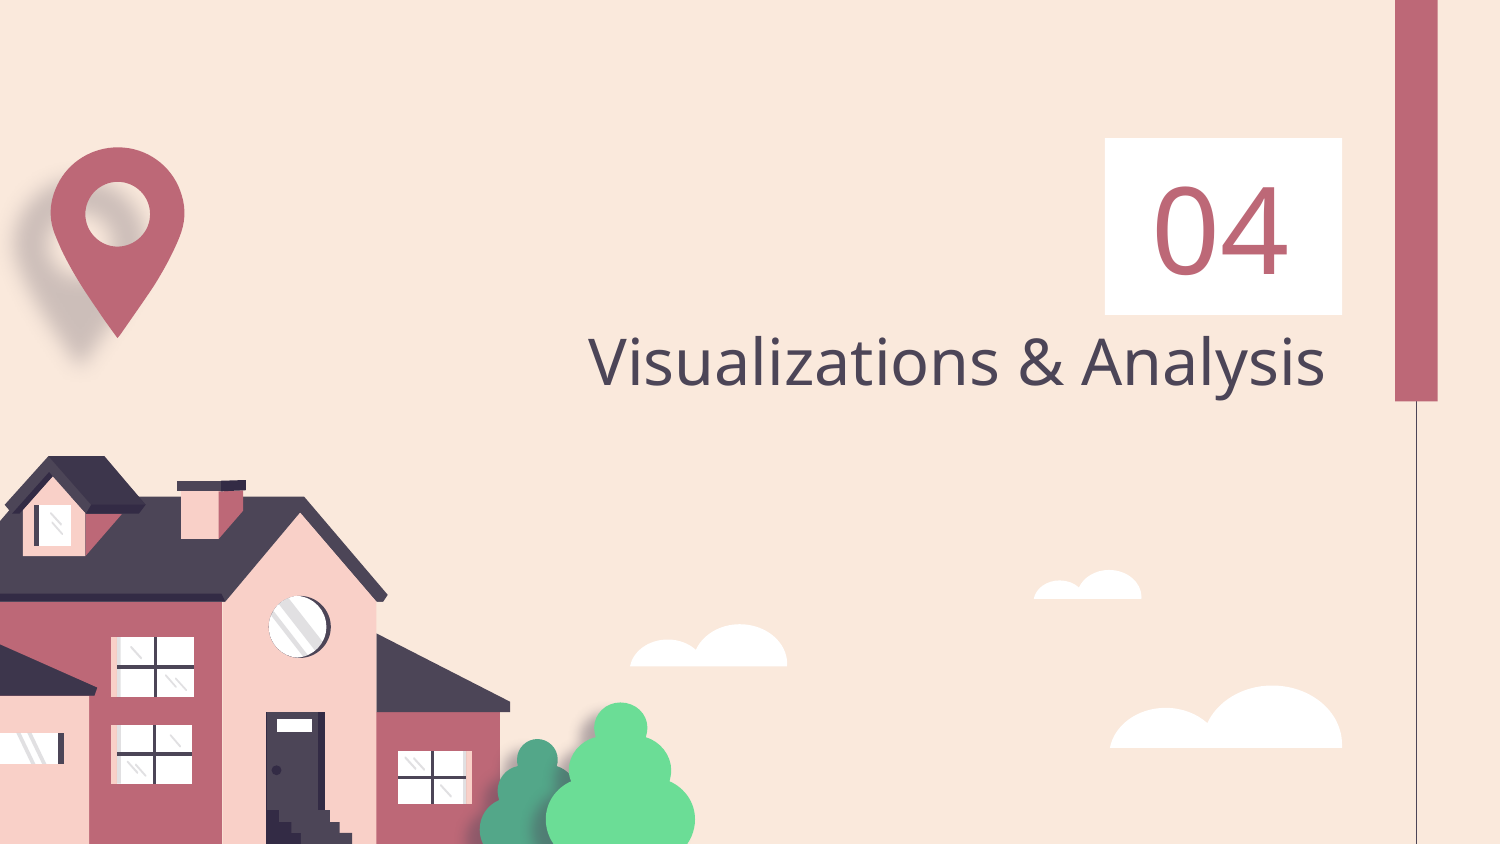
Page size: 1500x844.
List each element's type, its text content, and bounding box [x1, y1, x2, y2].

title 04 [1104, 138, 1343, 285]
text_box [629, 569, 1343, 749]
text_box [0, 147, 696, 844]
title Visualizations & Analysis [701, 285, 1343, 435]
